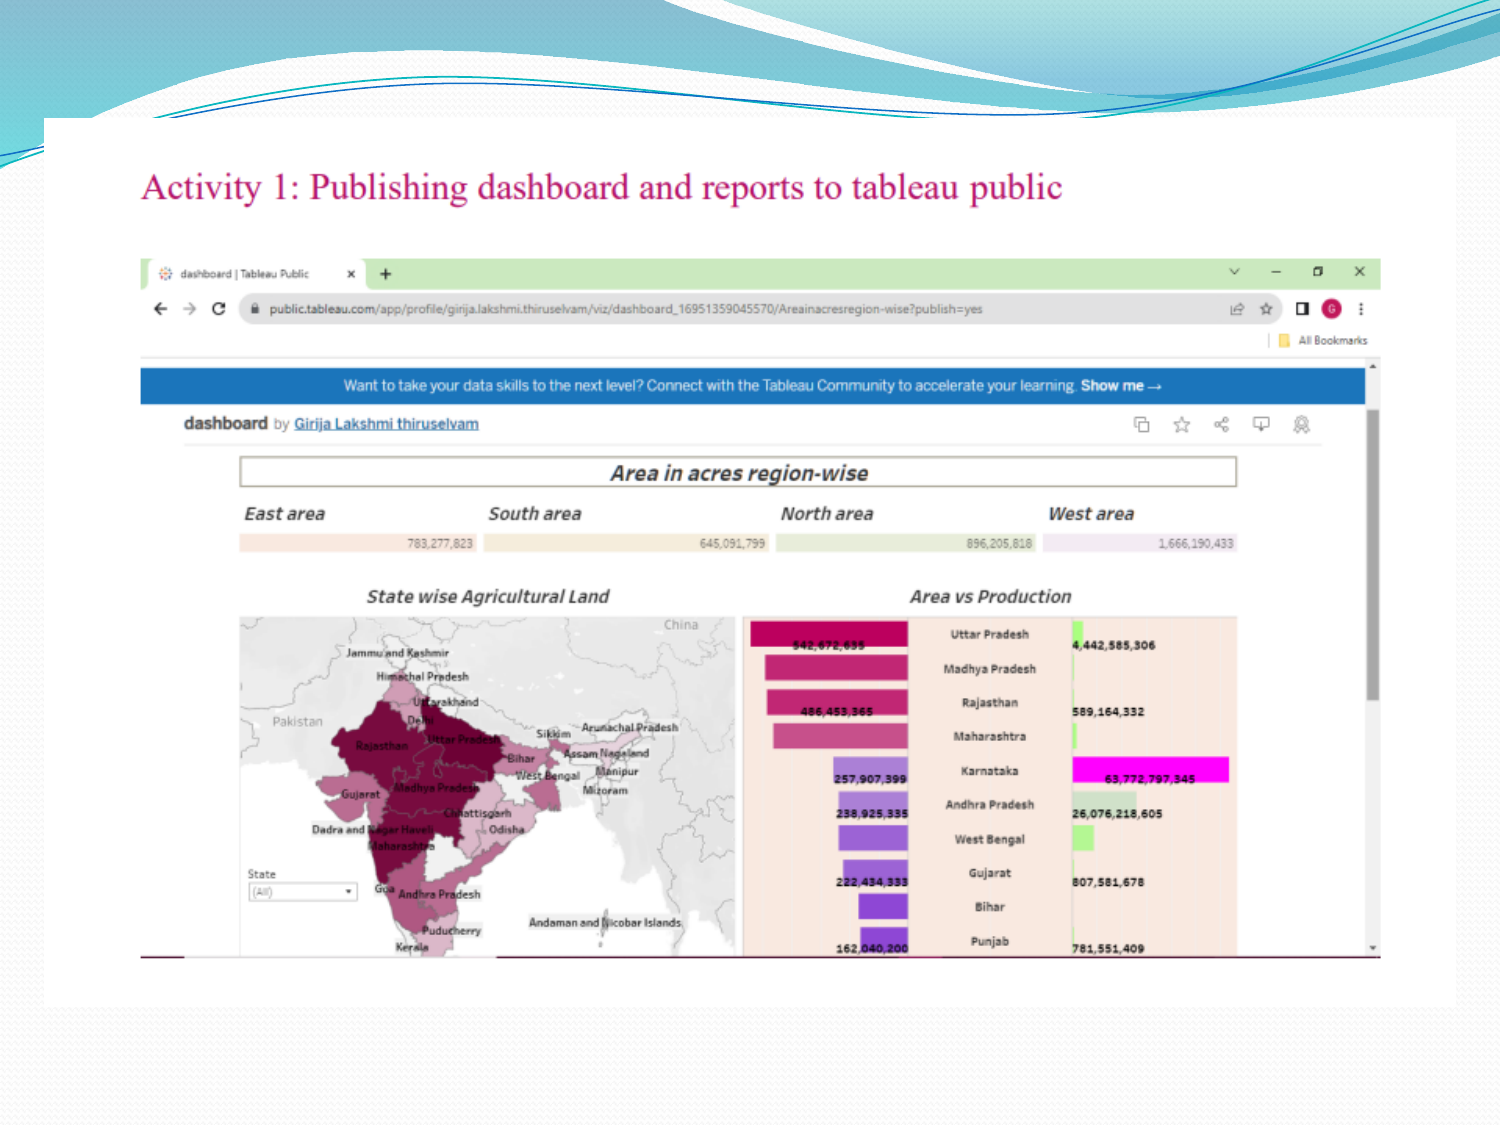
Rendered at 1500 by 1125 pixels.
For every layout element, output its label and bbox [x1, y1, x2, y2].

picture [44, 118, 1456, 1007]
